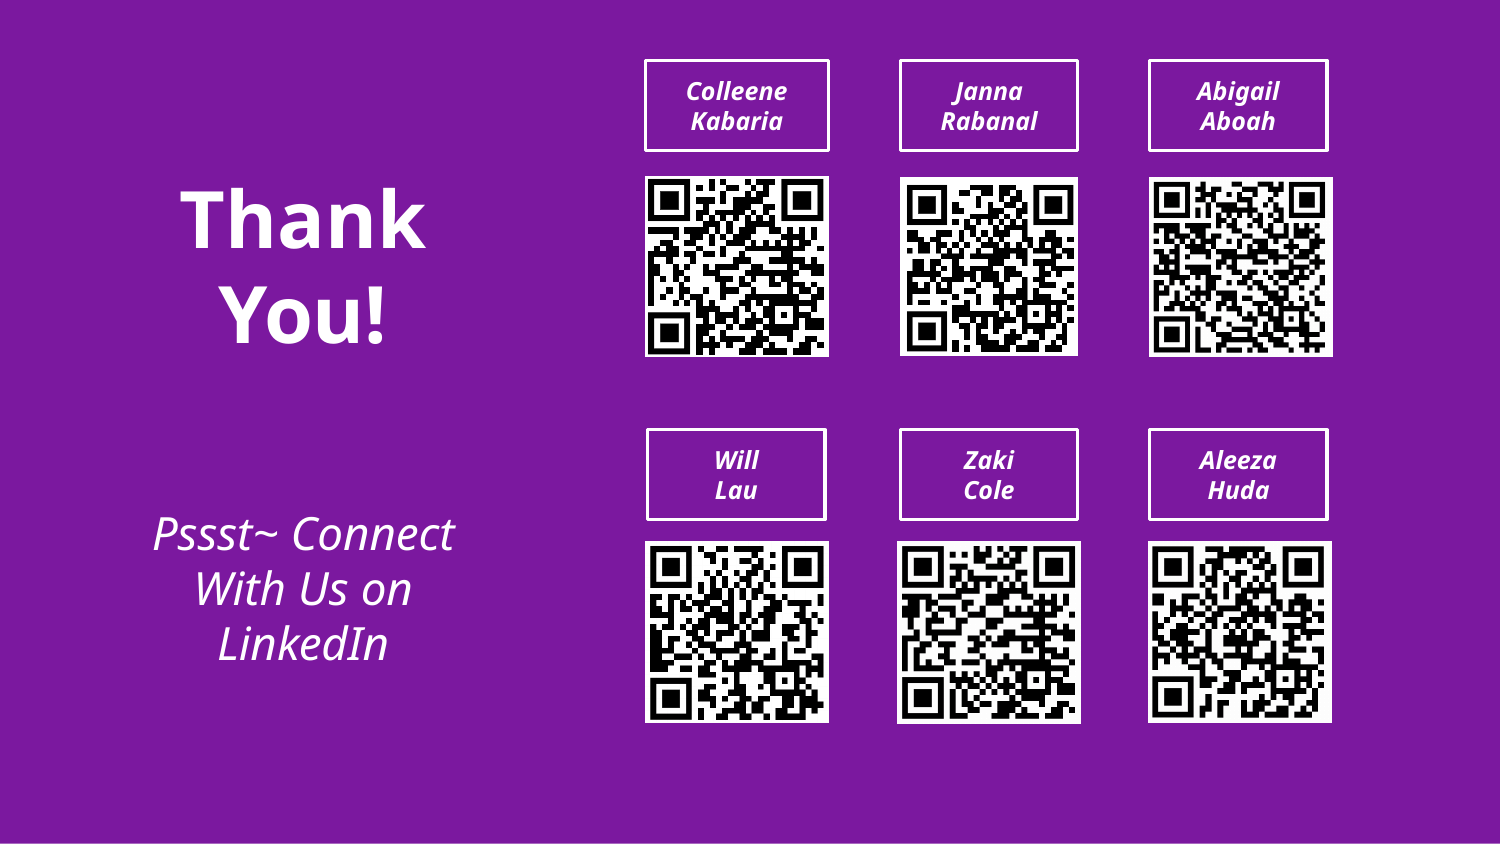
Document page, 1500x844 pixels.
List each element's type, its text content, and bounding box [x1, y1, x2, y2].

picture [645, 541, 829, 723]
text_box [0, 0, 1500, 844]
text_box Abigail Aboah [1149, 60, 1328, 151]
text_box Thank You! Pssst~ Connect With Us on LinkedIn [120, 154, 486, 685]
picture [1148, 541, 1332, 723]
picture [645, 176, 829, 358]
text_box Will Lau [647, 429, 826, 520]
text_box Janna Rabanal [900, 60, 1078, 151]
picture [900, 177, 1078, 357]
text_box Zaki Cole [900, 429, 1078, 520]
text_box Colleene Kabaria [645, 60, 829, 151]
picture [1149, 176, 1333, 357]
text_box Aleeza Huda [1149, 429, 1328, 520]
picture [897, 541, 1081, 724]
